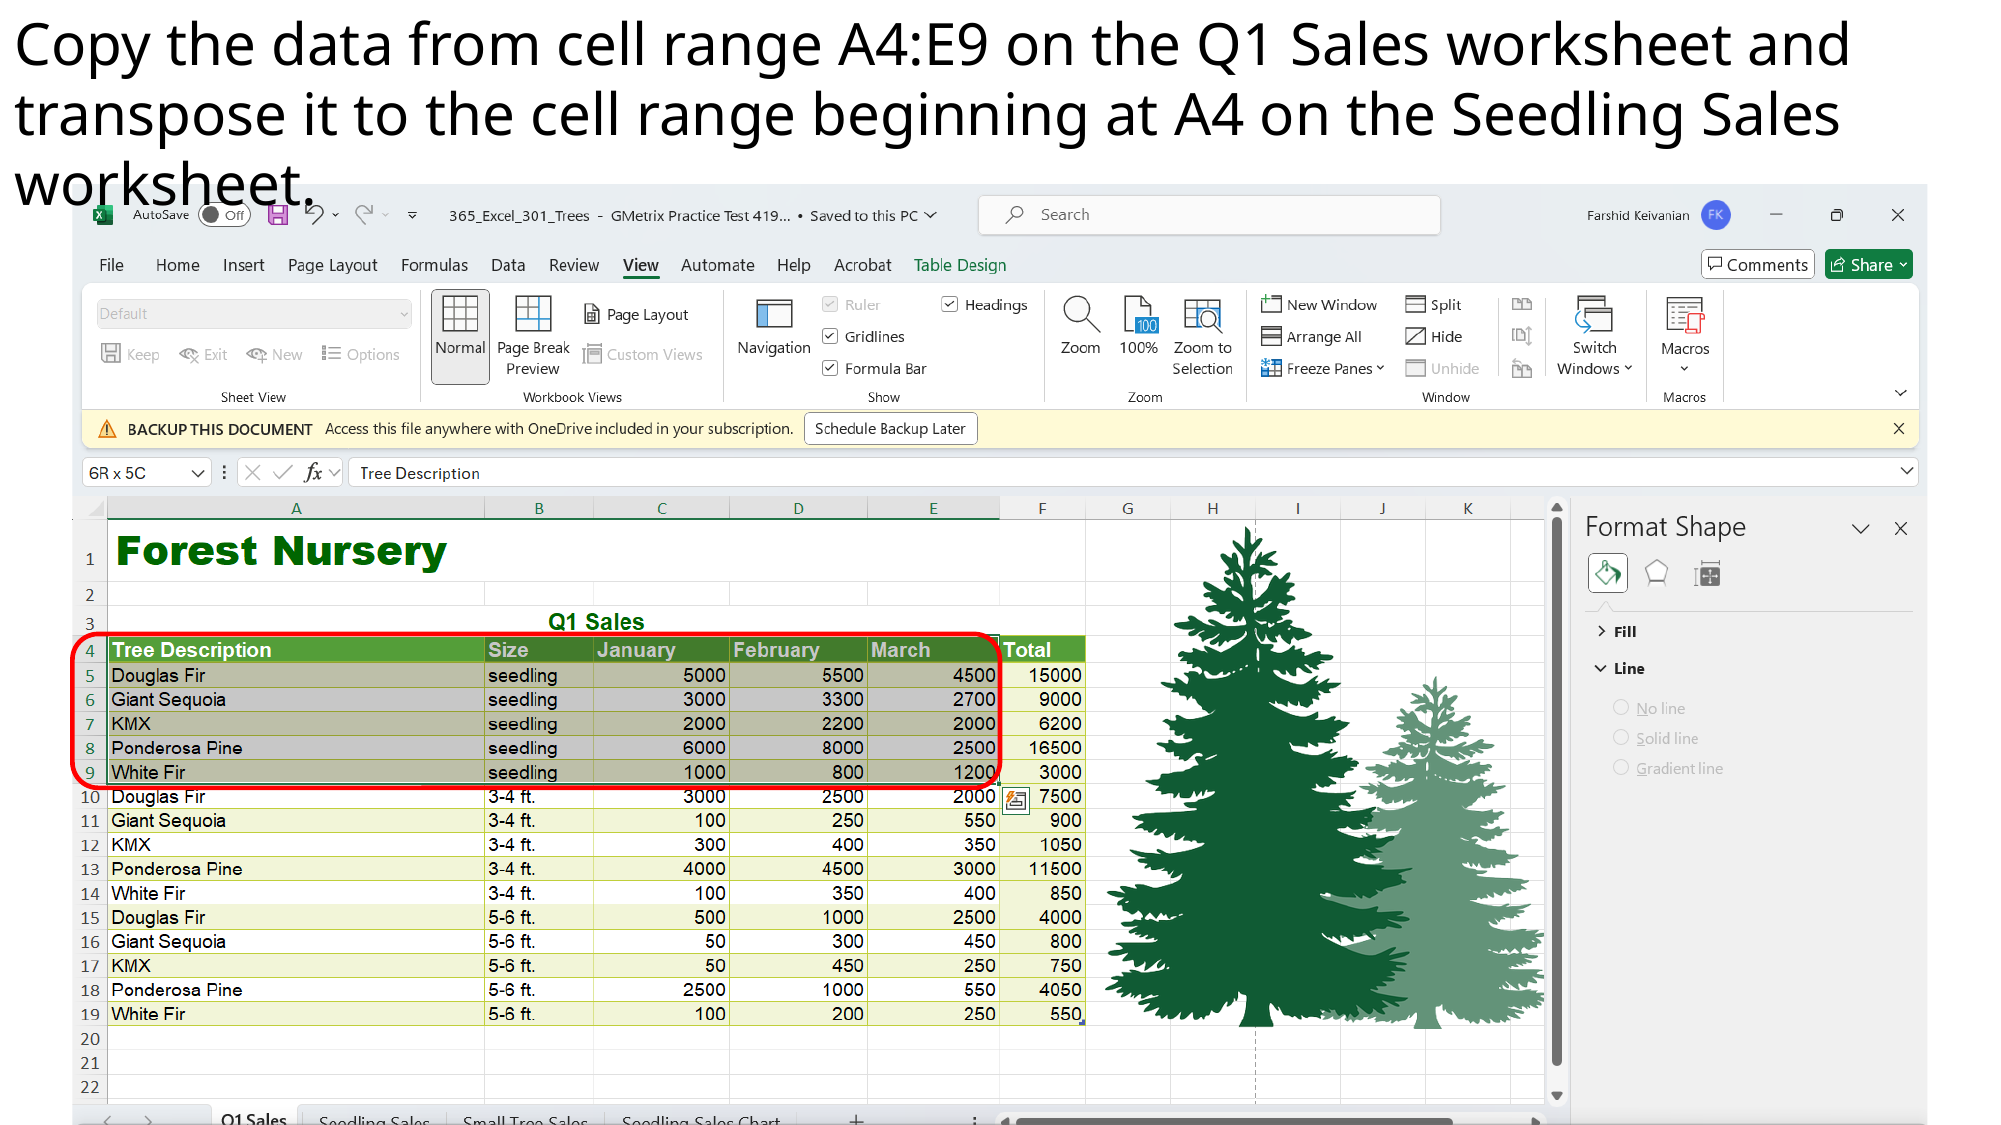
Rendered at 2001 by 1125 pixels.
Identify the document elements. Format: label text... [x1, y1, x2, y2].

picture [71, 184, 1928, 1125]
text_box Copy the data from cell range A4:E9 on the Q1 Sales worksheet and transpose it to the cell range beginning at A4 on the Seedling Sales worksheet. [0, 0, 2000, 225]
